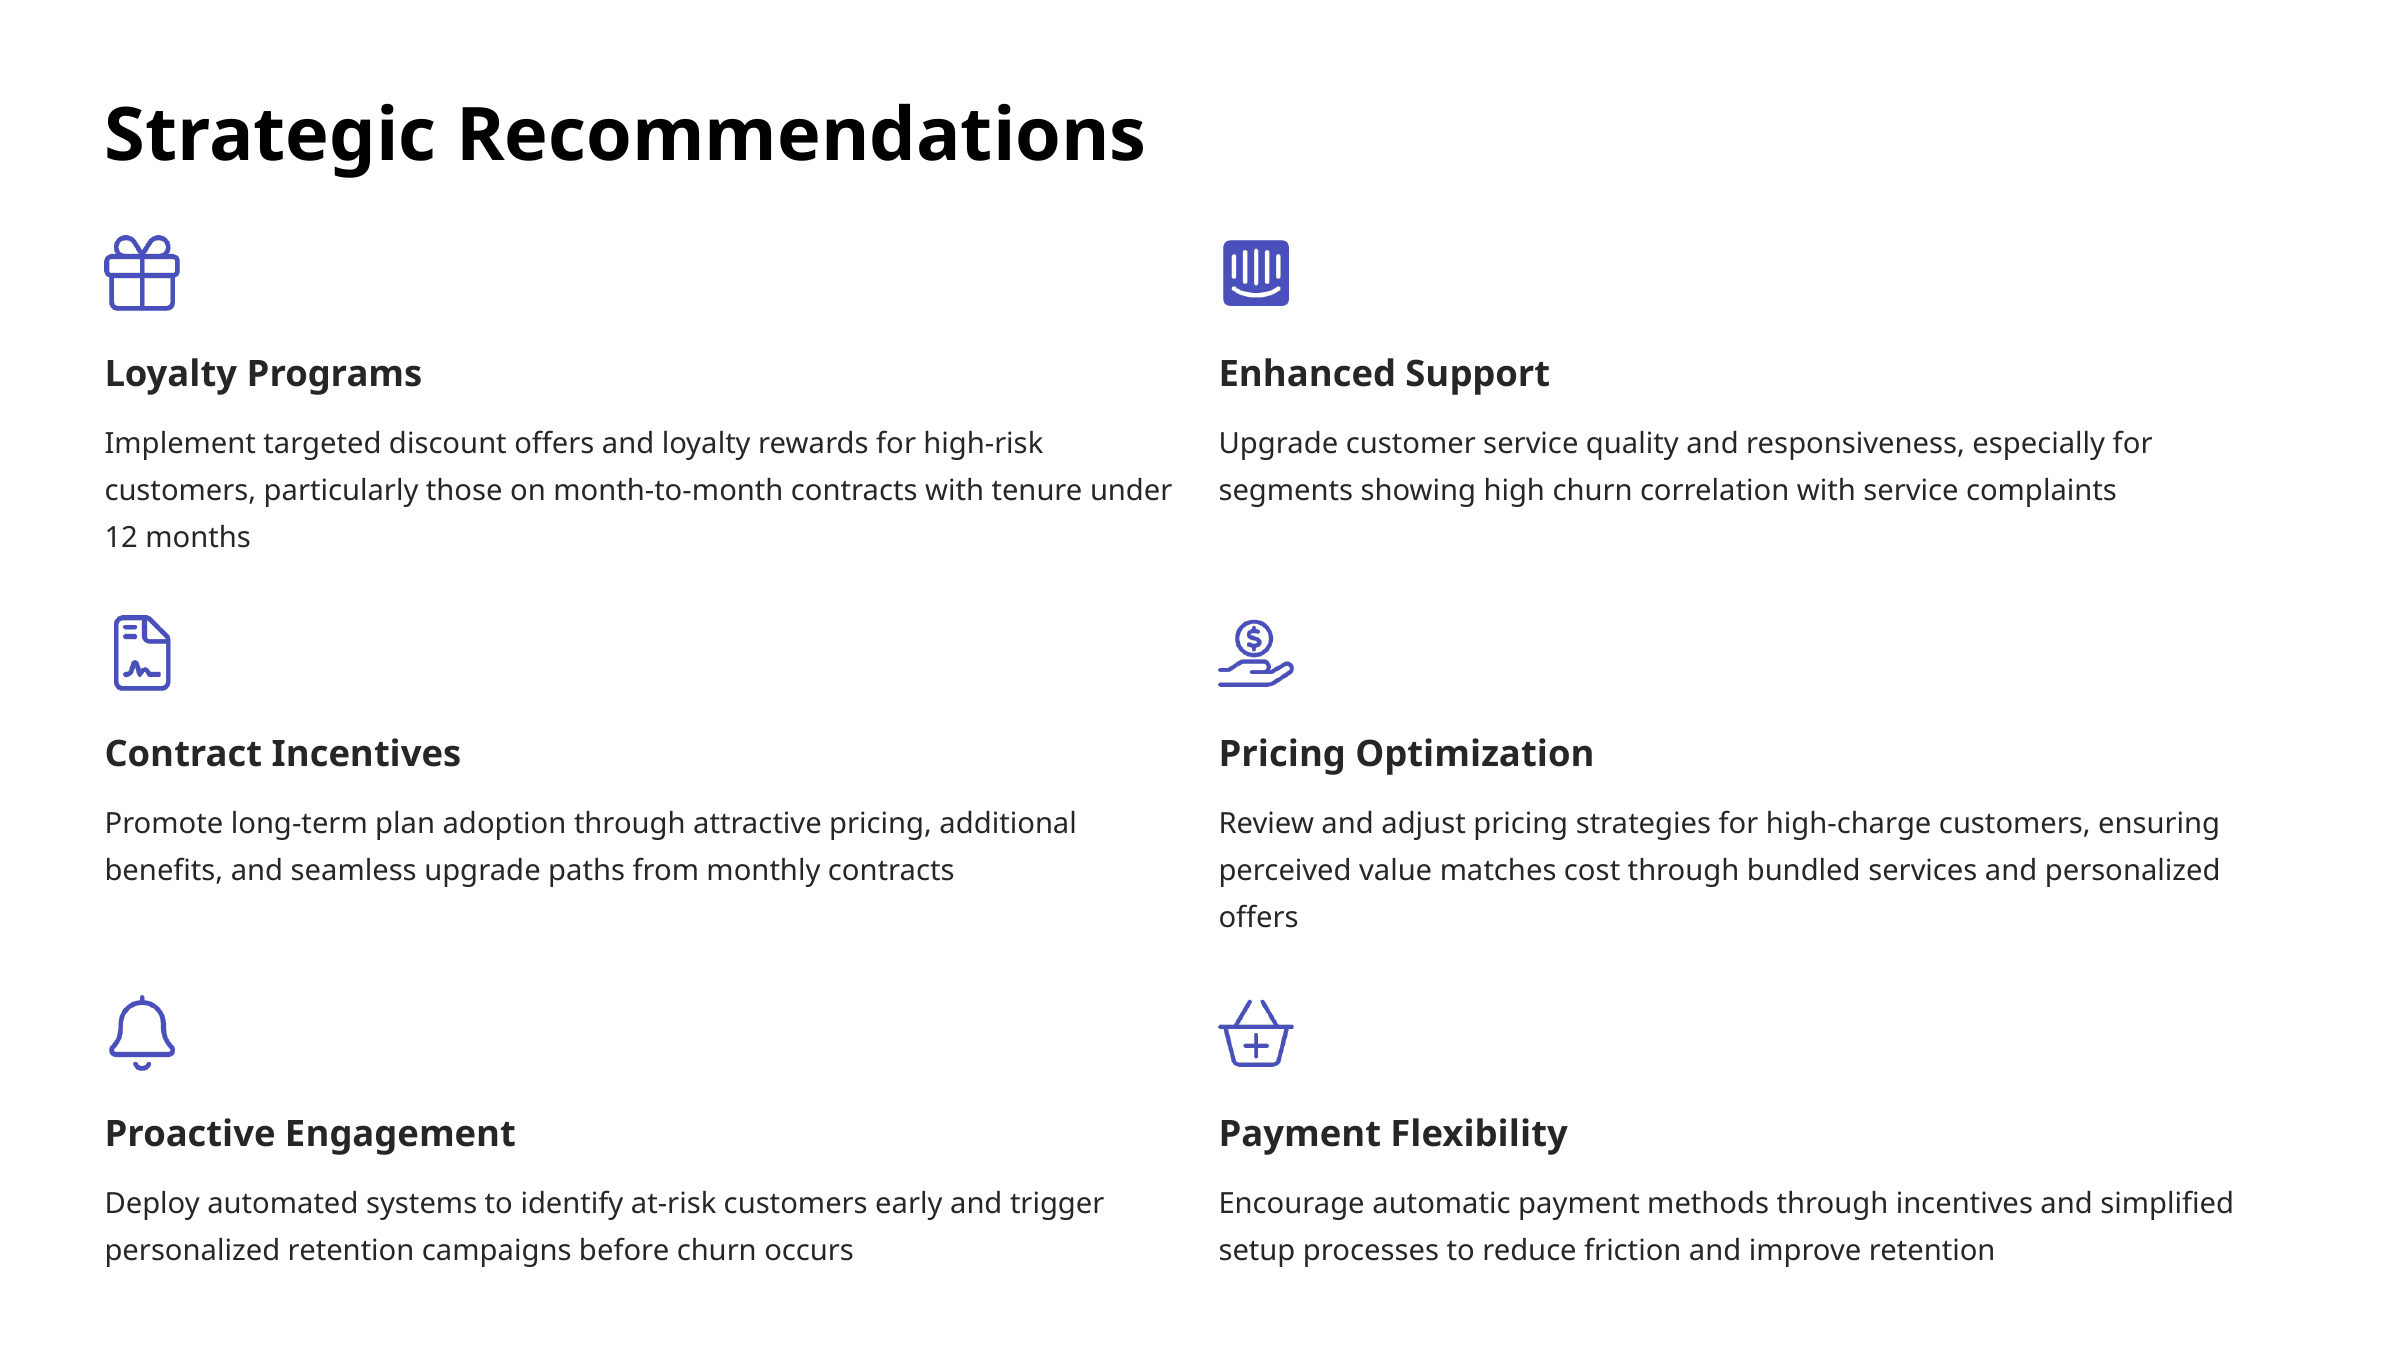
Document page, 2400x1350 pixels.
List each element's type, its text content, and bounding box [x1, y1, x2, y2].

text_box Strategic Recommendations [104, 82, 1137, 176]
text_box Promote long-term plan adoption through attractive pricing, additional benefits, and seamless upgrade paths from monthly contracts [104, 792, 1182, 888]
text_box Contract Incentives [104, 727, 479, 775]
text_box Deploy automated systems to identify at-risk customers early and trigger personalized retention campaigns before churn occurs [104, 1172, 1182, 1268]
text_box Upgrade customer service quality and responsiveness, especially for segments showing high churn correlation with service complaints [1218, 412, 2296, 508]
text_box Encourage automatic payment methods through incentives and simplified setup processes to reduce friction and improve retention [1218, 1172, 2296, 1268]
picture [1218, 615, 1294, 691]
text_box Payment Flexibility [1218, 1107, 1593, 1155]
picture [104, 995, 180, 1071]
text_box Review and adjust pricing strategies for high-charge customers, ensuring perceived value matches cost through bundled services and personalized offers [1218, 792, 2296, 936]
picture [104, 615, 180, 691]
text_box Implement targeted discount offers and loyalty rewards for high-risk customers, particularly those on month-to-month contracts with tenure under 12 months [104, 412, 1182, 556]
picture [104, 235, 180, 311]
text_box Loyalty Programs [104, 347, 479, 395]
picture [1218, 995, 1294, 1071]
text_box Enhanced Support [1218, 347, 1593, 395]
picture [1218, 235, 1294, 311]
text_box Proactive Engagement [104, 1107, 518, 1155]
text_box Pricing Optimization [1218, 727, 1593, 775]
